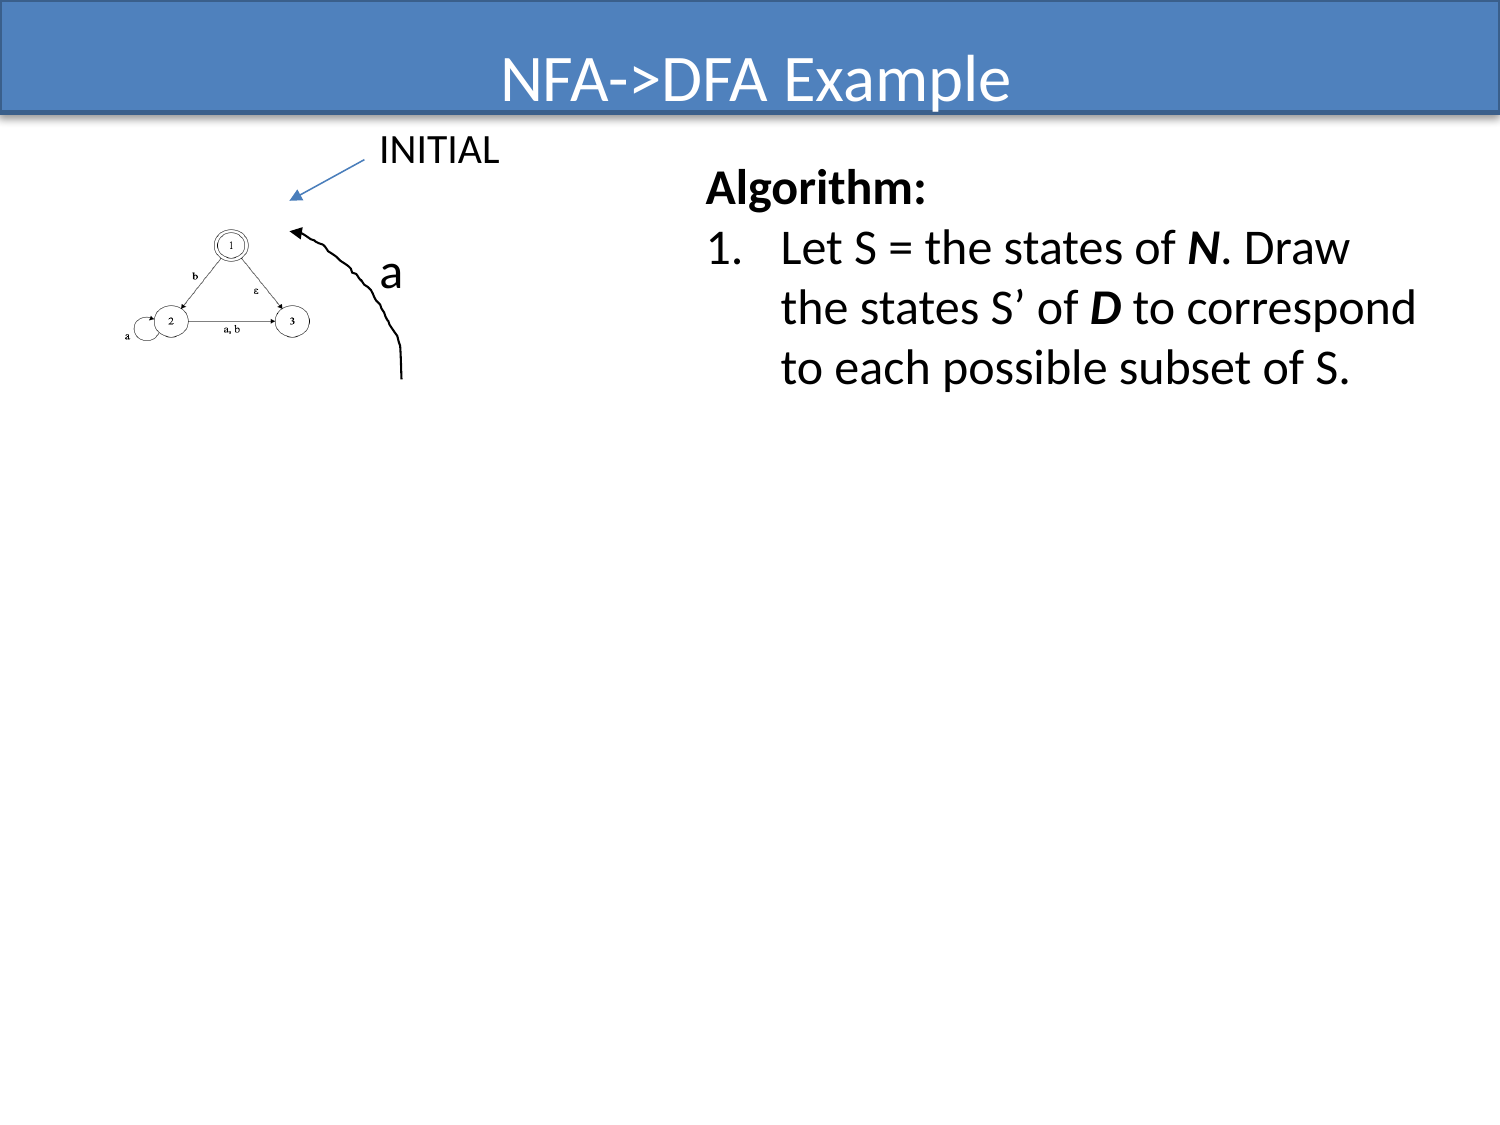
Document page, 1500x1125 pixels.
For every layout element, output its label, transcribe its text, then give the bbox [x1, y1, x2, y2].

picture [1, 168, 459, 482]
title NFA->DFA Example [81, 0, 1432, 169]
text_box Algorithm: Let S = the states of N. Draw the states S’ of D to correspond to each possible subset of S. [690, 146, 1441, 402]
text_box INITIAL [364, 114, 538, 179]
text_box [289, 159, 365, 201]
